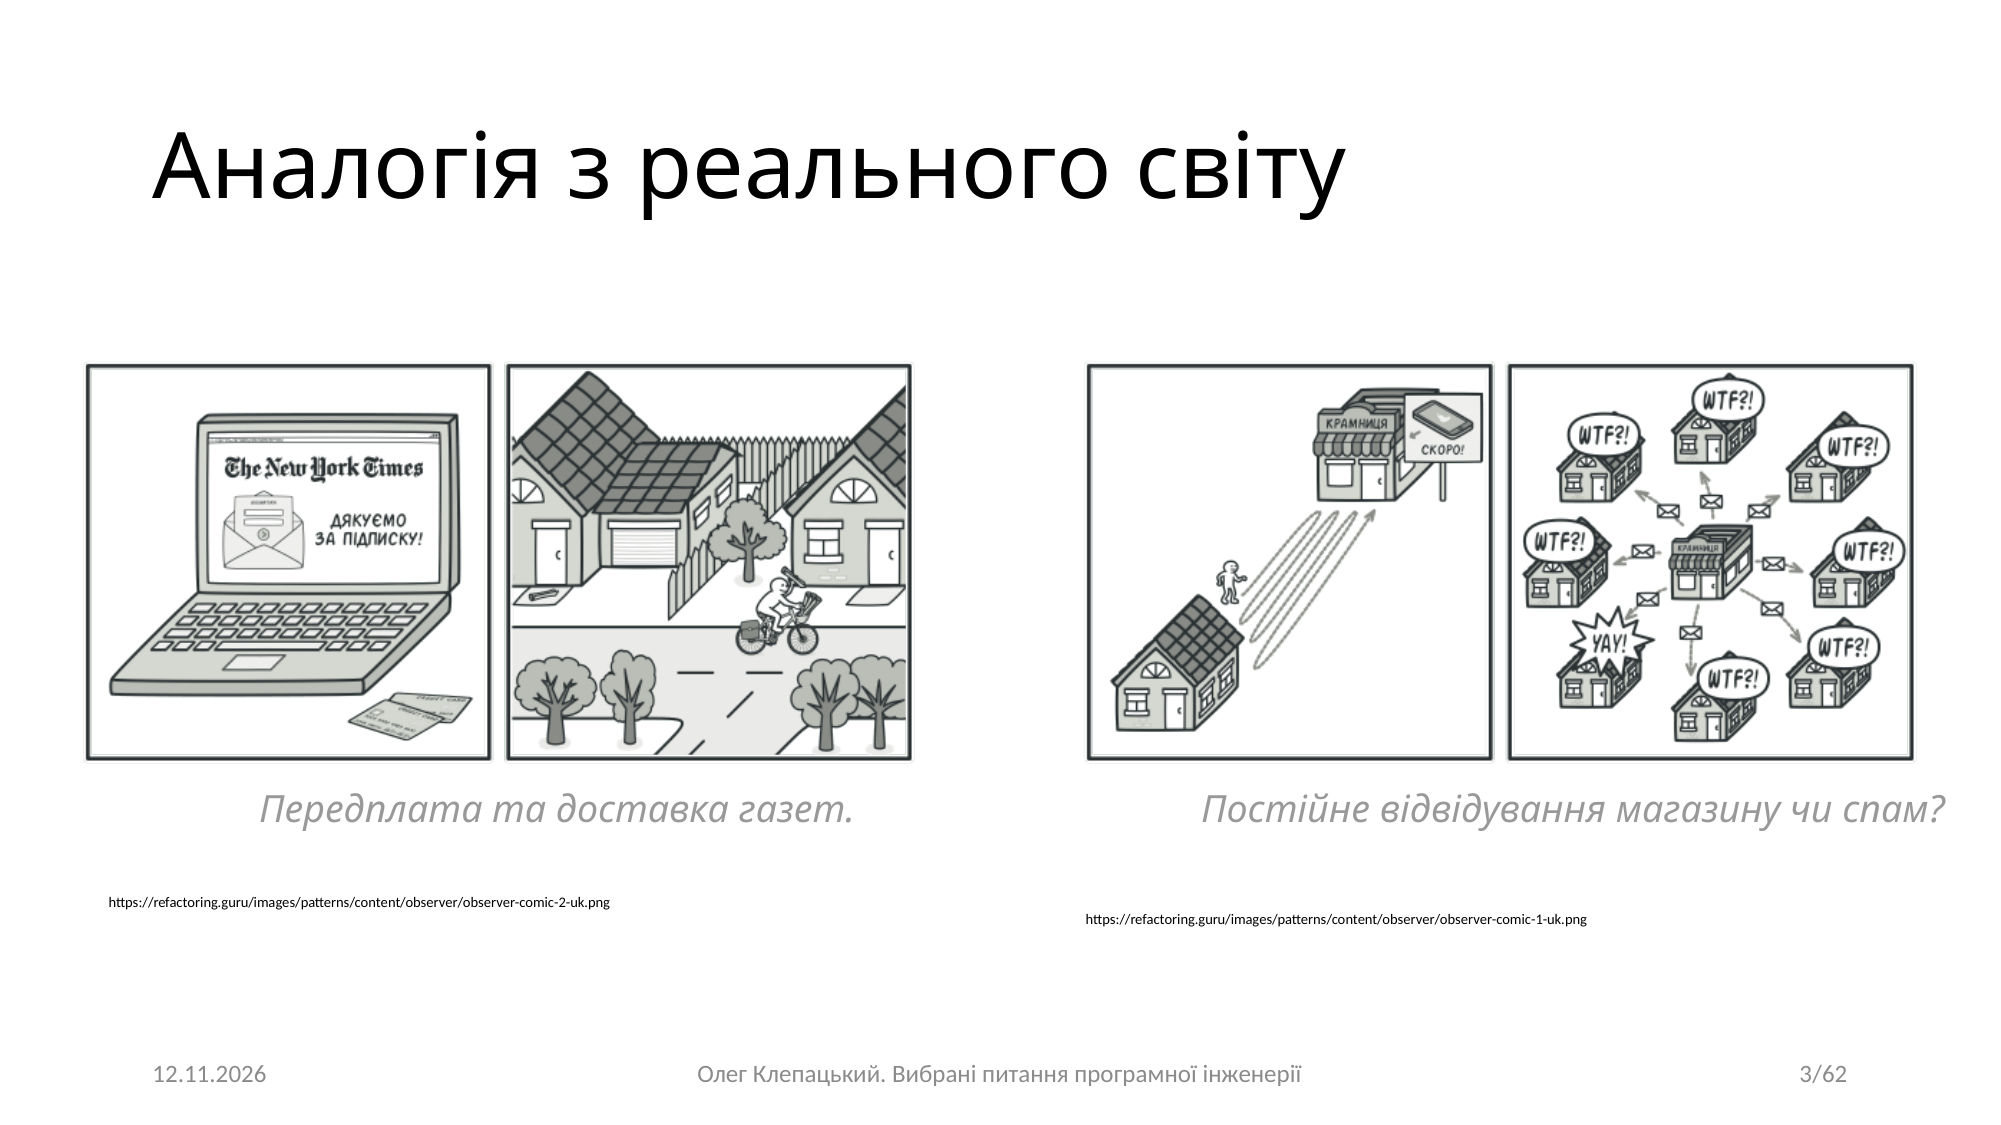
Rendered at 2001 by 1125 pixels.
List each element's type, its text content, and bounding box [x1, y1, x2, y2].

picture [69, 347, 929, 778]
footer Олег Клепацький. Вибрані питання програмної інженерії [662, 1042, 1338, 1103]
picture [1070, 347, 1931, 778]
text_box Постійне відвідування магазину чи спам? [1338, 777, 2000, 838]
text_box https://refactoring.guru/images/patterns/content/observer/observer-comic-2-uk.png [93, 885, 1187, 919]
slide_number 3/62 [1412, 1042, 1863, 1103]
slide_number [137, 1042, 588, 1103]
text_box https://refactoring.guru/images/patterns/content/observer/observer-comic-1-uk.png [1070, 902, 2000, 935]
text_box Передплата та доставка газет. [244, 777, 1338, 838]
title Аналогія з реального світу [137, 59, 1863, 278]
